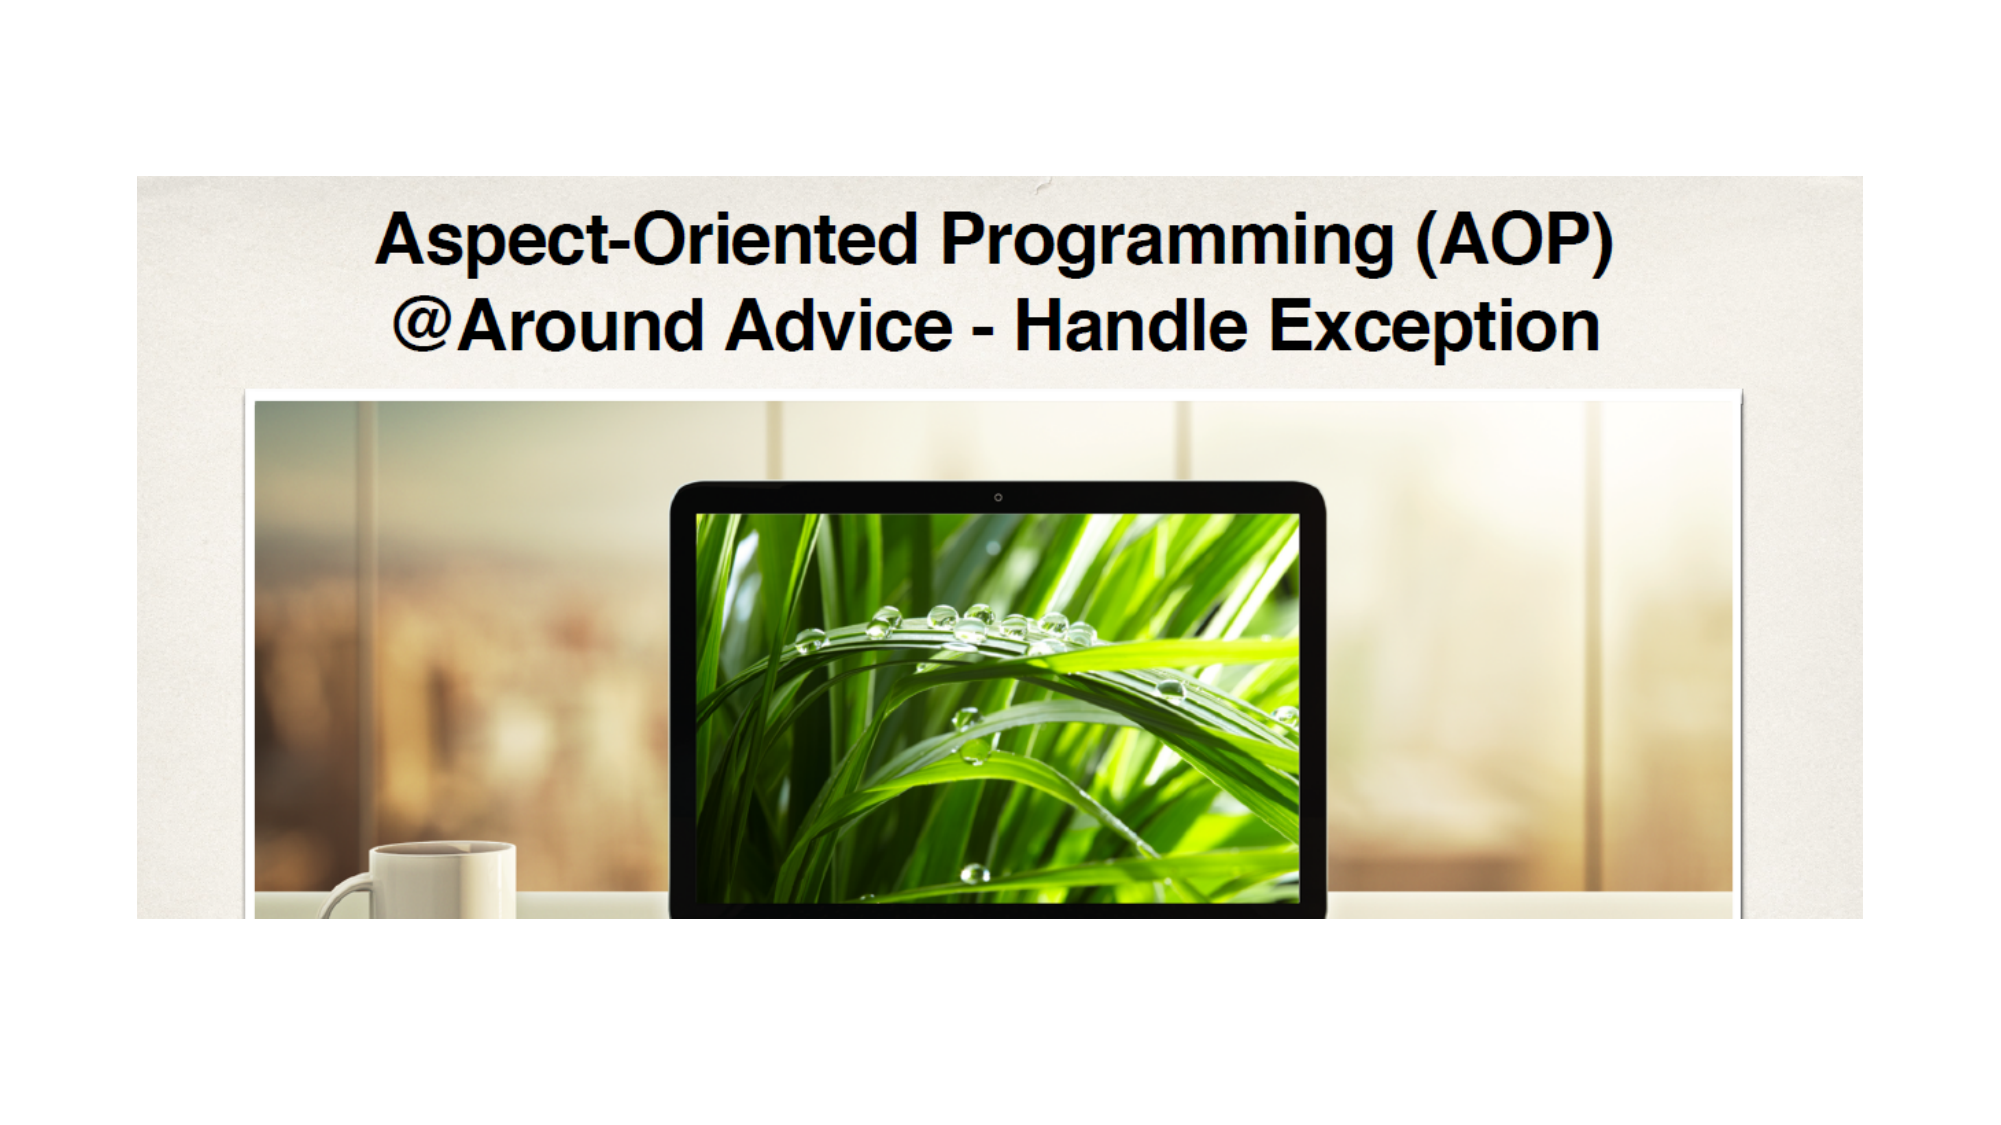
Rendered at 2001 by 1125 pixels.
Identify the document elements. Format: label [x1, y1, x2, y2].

list [137, 176, 1863, 919]
